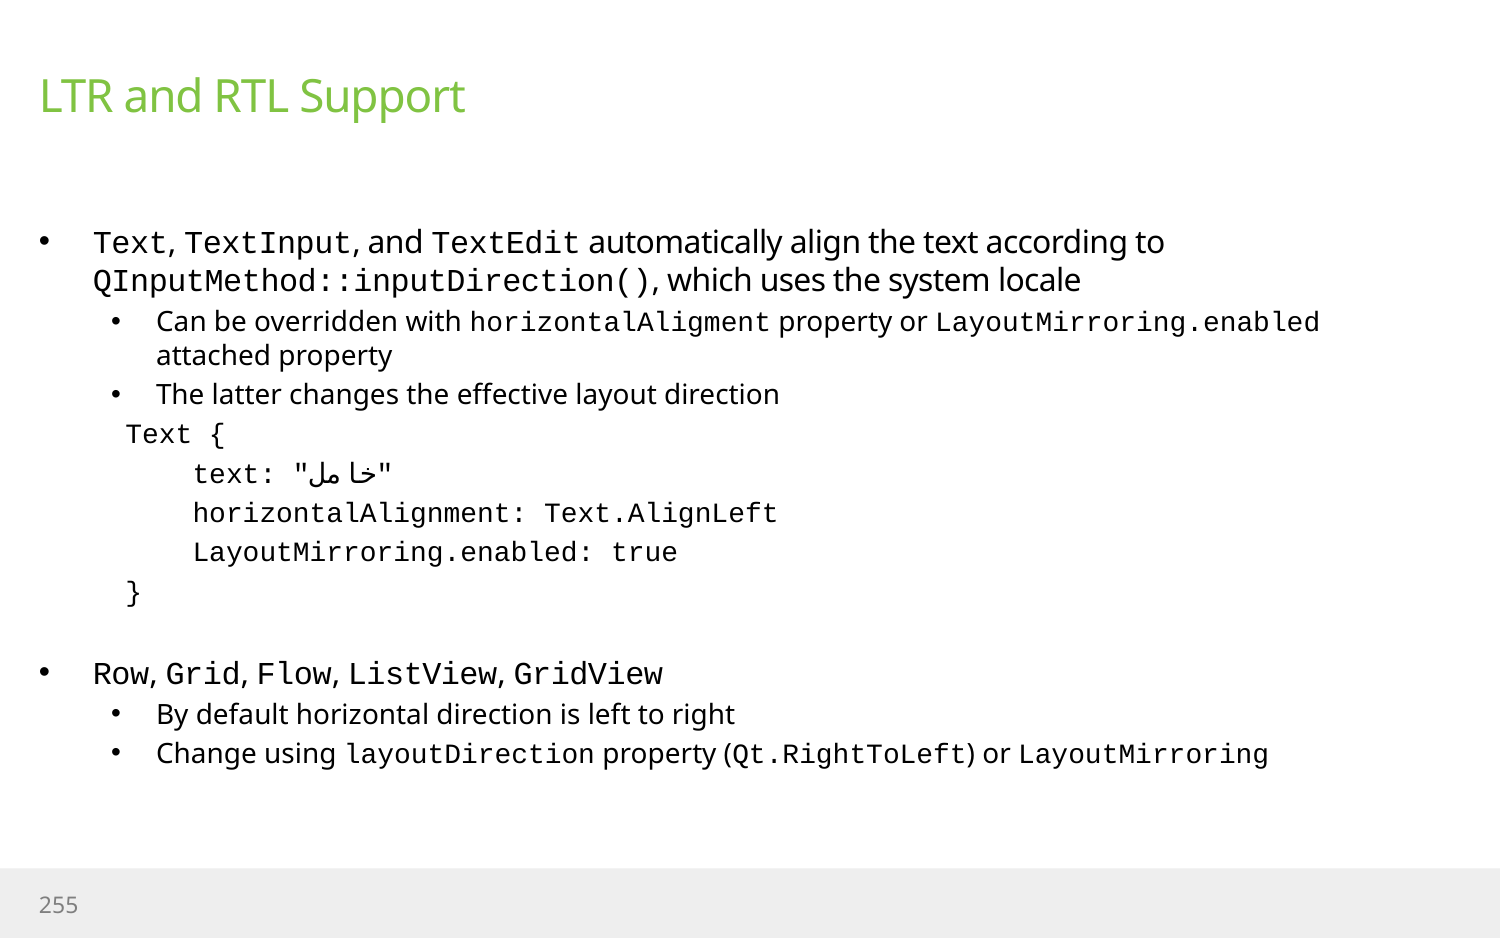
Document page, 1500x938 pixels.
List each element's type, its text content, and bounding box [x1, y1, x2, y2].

title LTR and RTL Support [39, 66, 1052, 195]
slide_number 255 [39, 892, 410, 921]
text_box Text, TextInput, and TextEdit automatically align the text according to QInputMethod::inputDirection(), which uses the system locale Can be overridden with horizontalAligment property or LayoutMirroring.enabled attached property The latter changes the effective layout direction Text { text: "خامل" horizontalAlignment: Text.AlignLeft LayoutMirroring.enabled: true } Row, Grid, Flow, ListView, GridView By default horizontal direction is left to right Change using layoutDirection property (Qt.RightToLeft) or LayoutMirroring [38, 221, 1421, 771]
